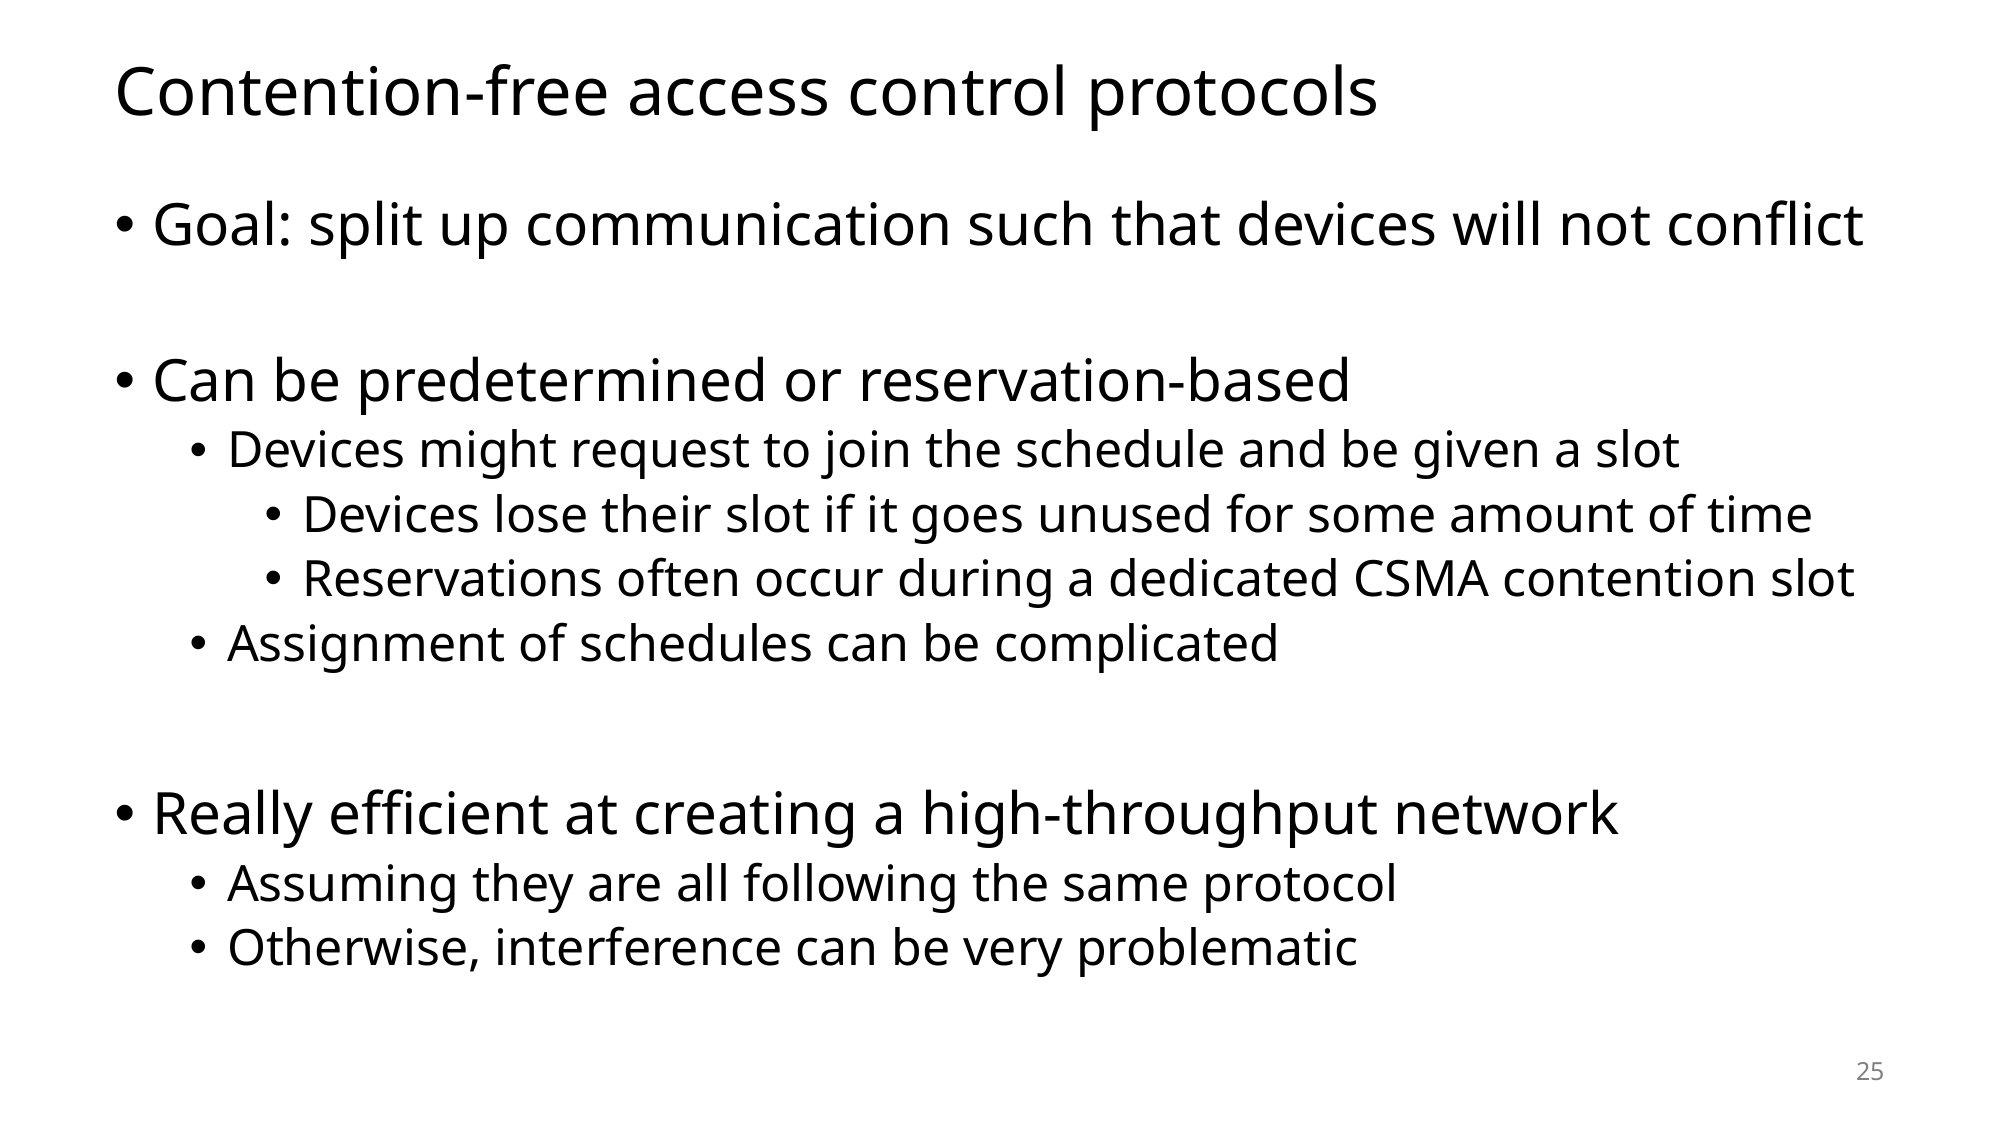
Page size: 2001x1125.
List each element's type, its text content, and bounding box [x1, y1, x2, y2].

list Goal: split up communication such that devices will not conflict Can be predetermined or reservation-based Devices might request to join the schedule and be given a slot Devices lose their slot if it goes unused for some amount of time Reservations often occur during a dedicated CSMA contention slot Assignment of schedules can be complicated Really efficient at creating a high-throughput network Assuming they are all following the same protocol Otherwise, interference can be very problematic [99, 187, 1919, 1013]
slide_number 25 [1749, 1042, 1900, 1103]
title Contention-free access control protocols [99, 37, 1900, 150]
